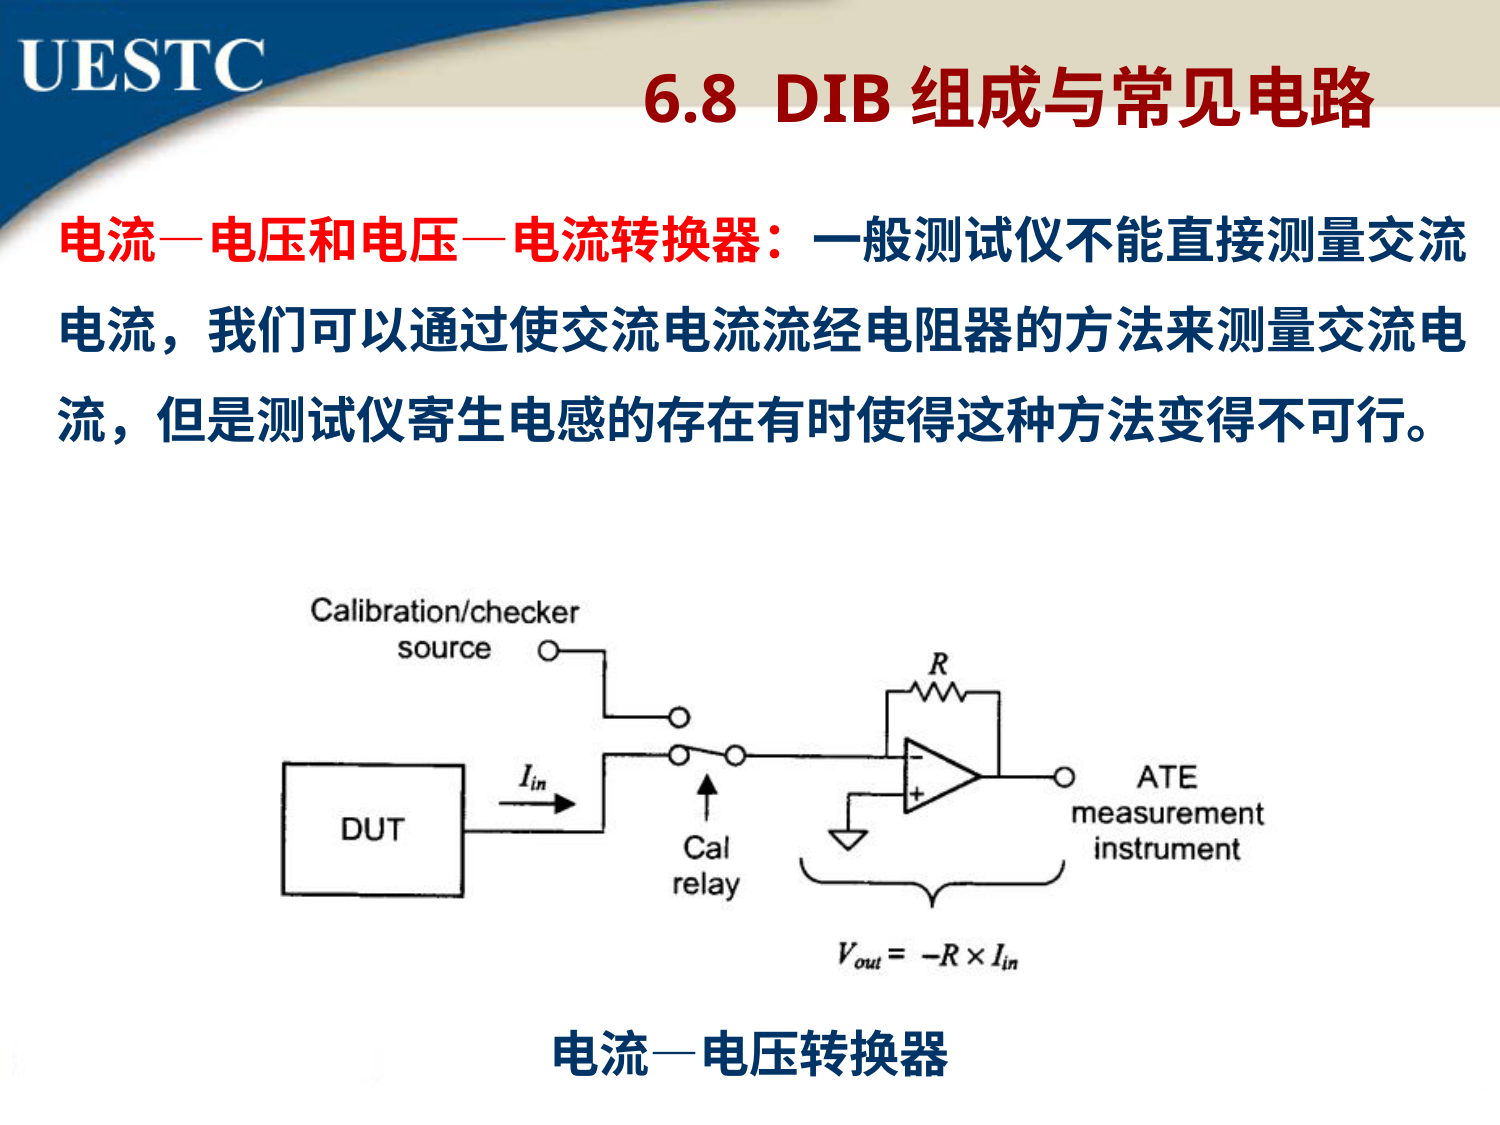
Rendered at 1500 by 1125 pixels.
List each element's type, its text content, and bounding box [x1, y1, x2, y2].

text_box 6.8 DIB组成与常见电路 [466, 30, 1500, 171]
text_box 电流—电压和电压—电流转换器：一般测试仪不能直接测量交流电流，我们可以通过使交流电流流经电阻器的方法来测量交流电流，但是测试仪寄生电感的存在有时使得这种方法变得不可行。 [41, 170, 1483, 456]
text_box 电流—电压转换器 [534, 1016, 965, 1091]
picture [0, 0, 1500, 1125]
